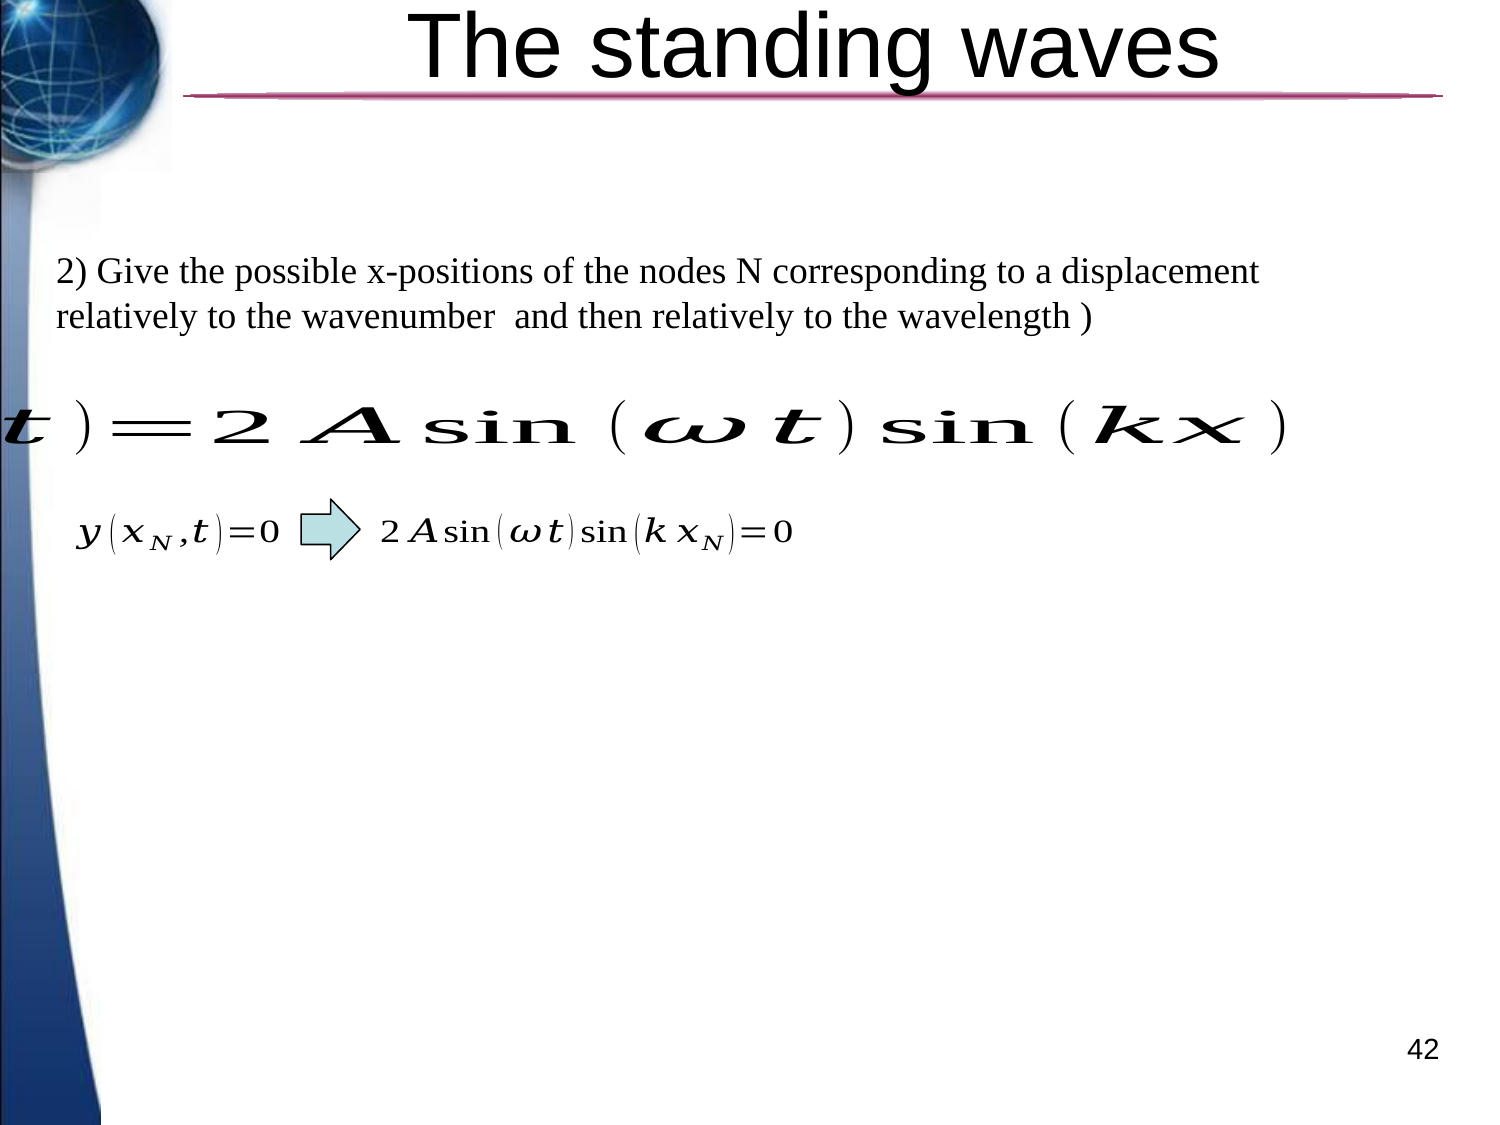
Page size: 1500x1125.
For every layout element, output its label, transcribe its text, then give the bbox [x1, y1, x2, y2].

title The standing waves [139, 0, 1490, 167]
text_box [301, 499, 361, 560]
slide_number 42 [1104, 1022, 1455, 1092]
picture [0, 0, 172, 1125]
